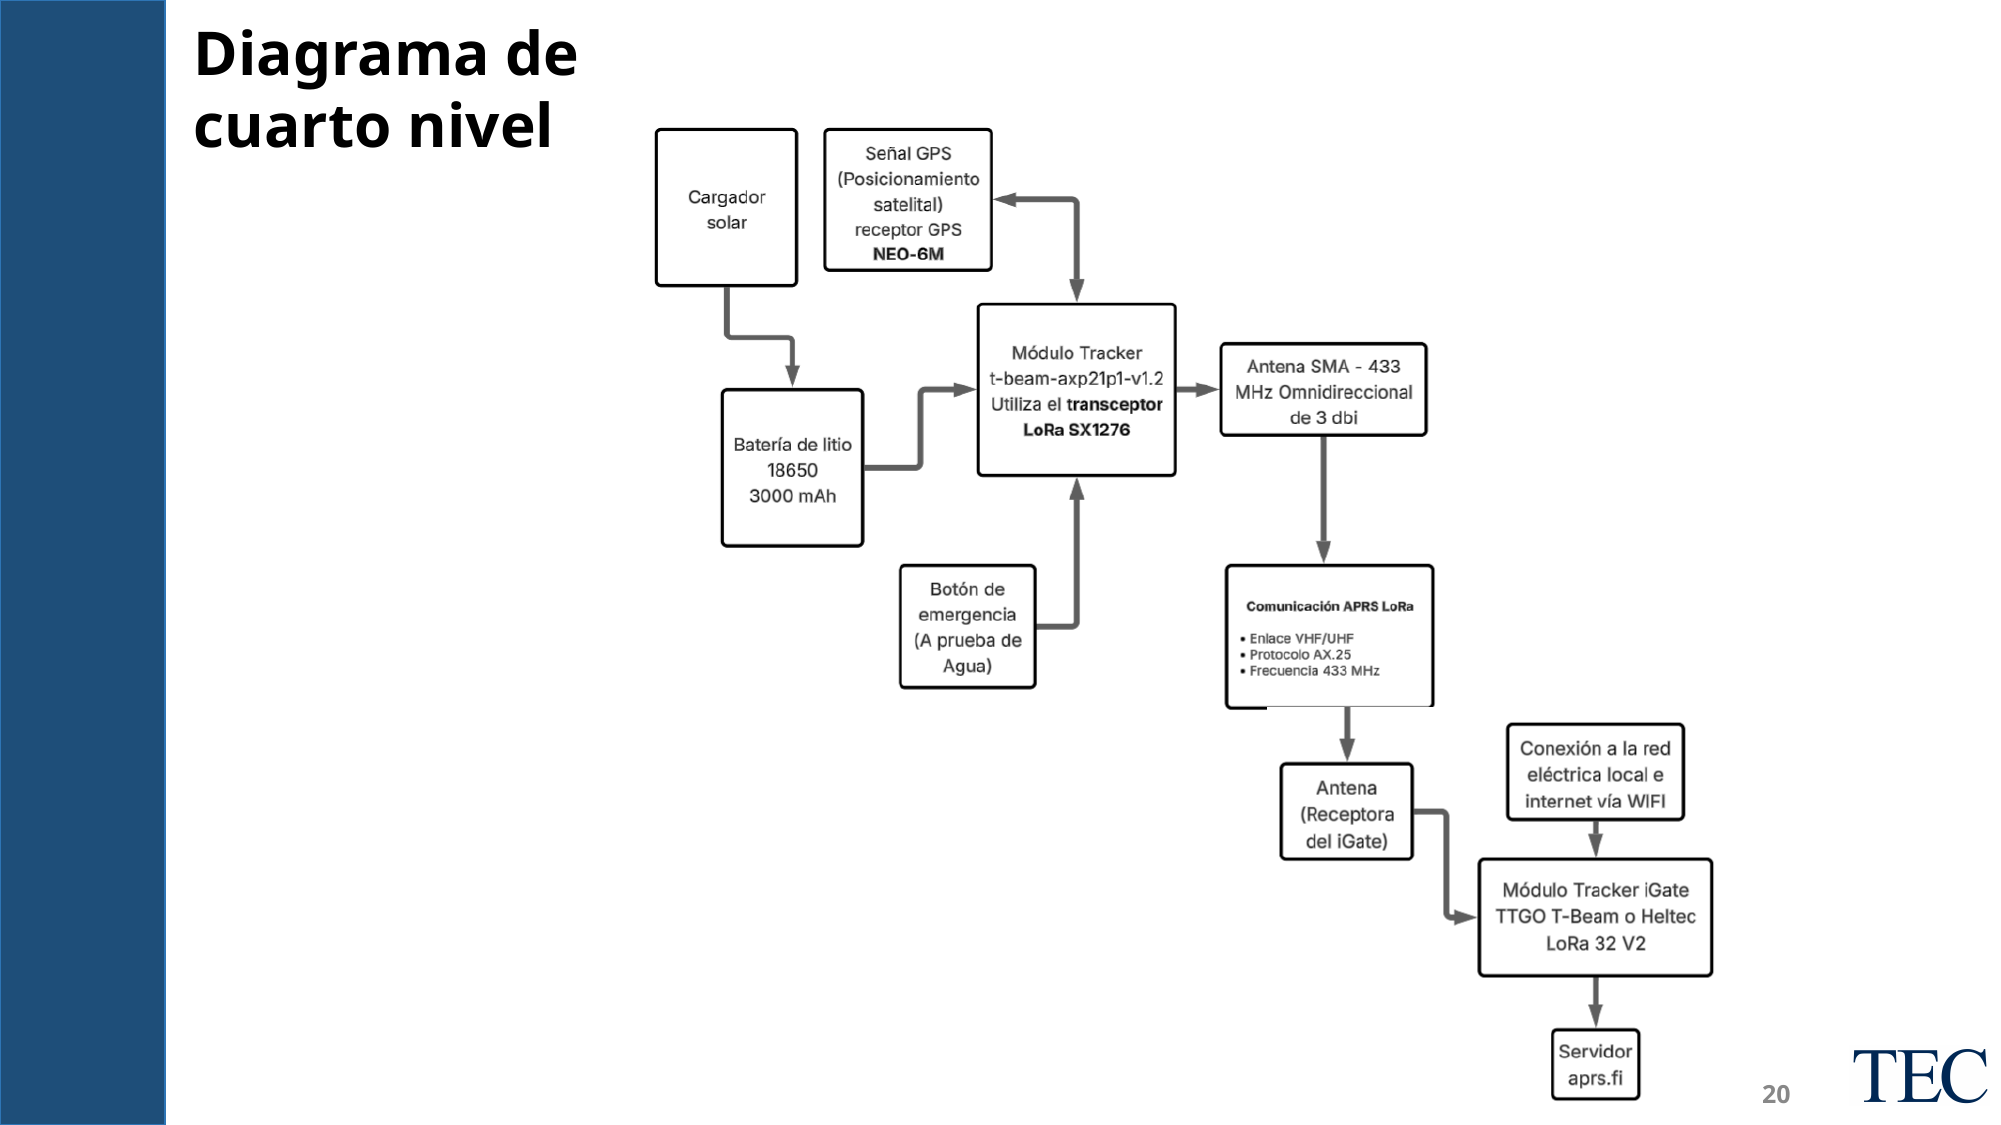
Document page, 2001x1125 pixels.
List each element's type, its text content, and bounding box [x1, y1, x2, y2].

slide_number ‹#› [1502, 1065, 1806, 1125]
picture [639, 101, 1741, 1108]
picture [1849, 1045, 1990, 1106]
text_box Diagrama de cuarto nivel [178, 0, 767, 124]
